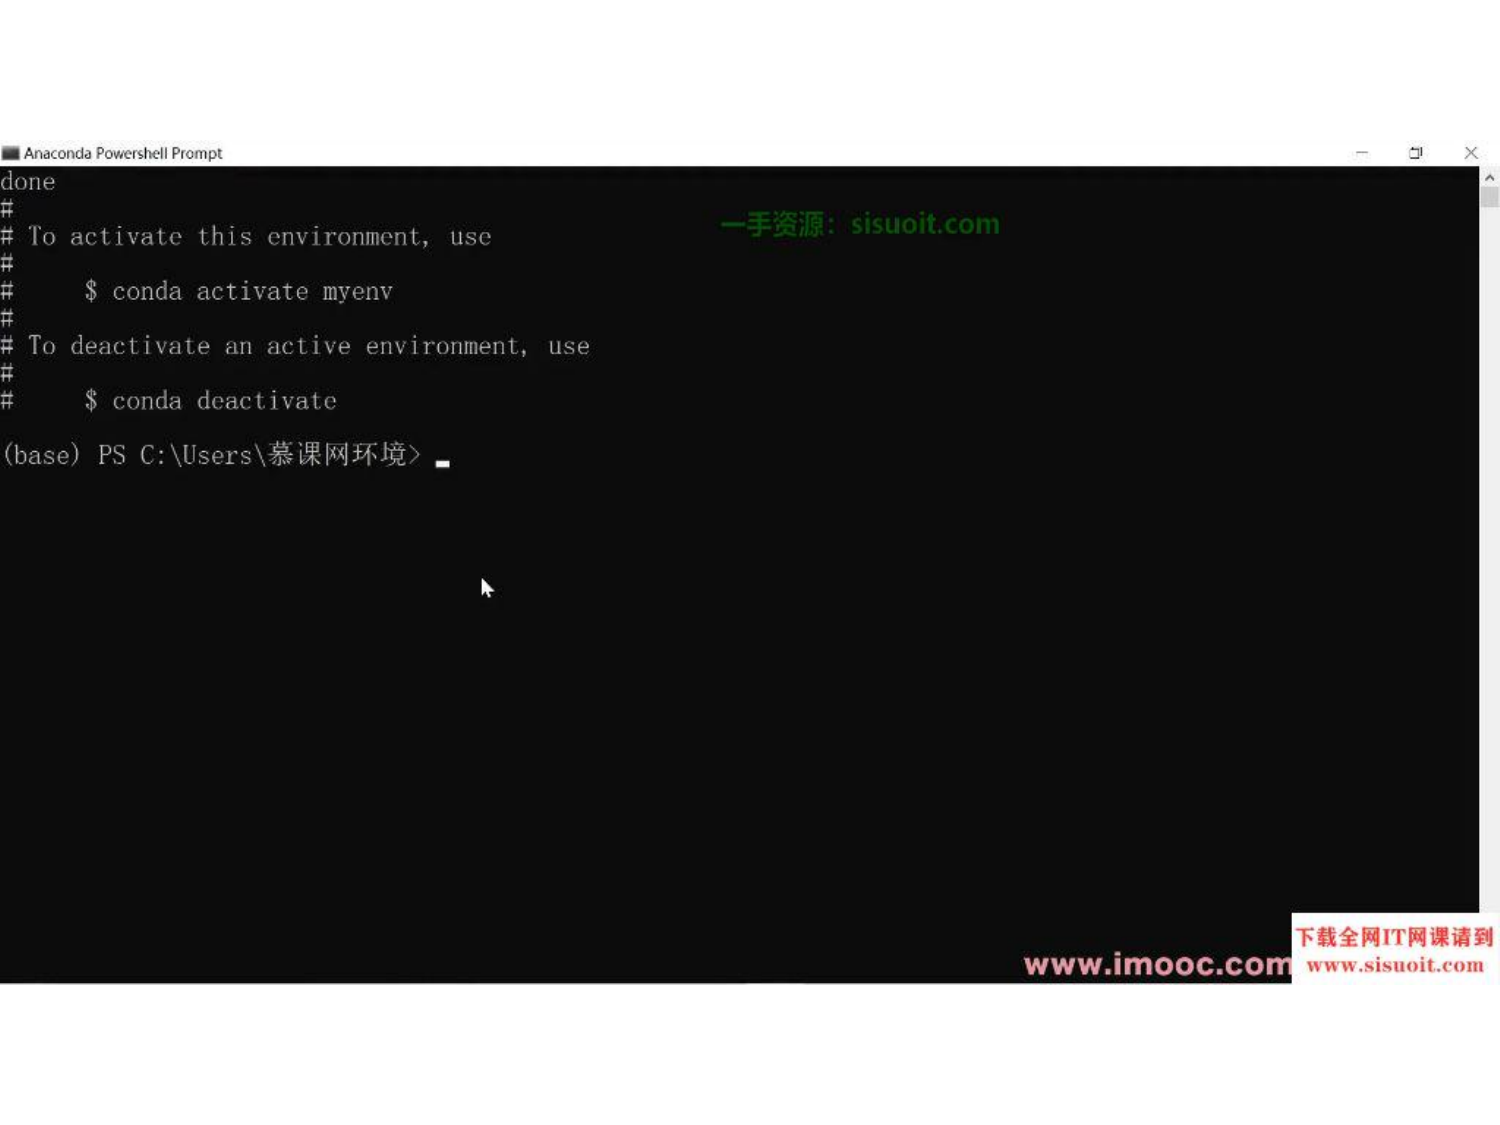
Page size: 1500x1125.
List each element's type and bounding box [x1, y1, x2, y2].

picture [0, 140, 1500, 985]
